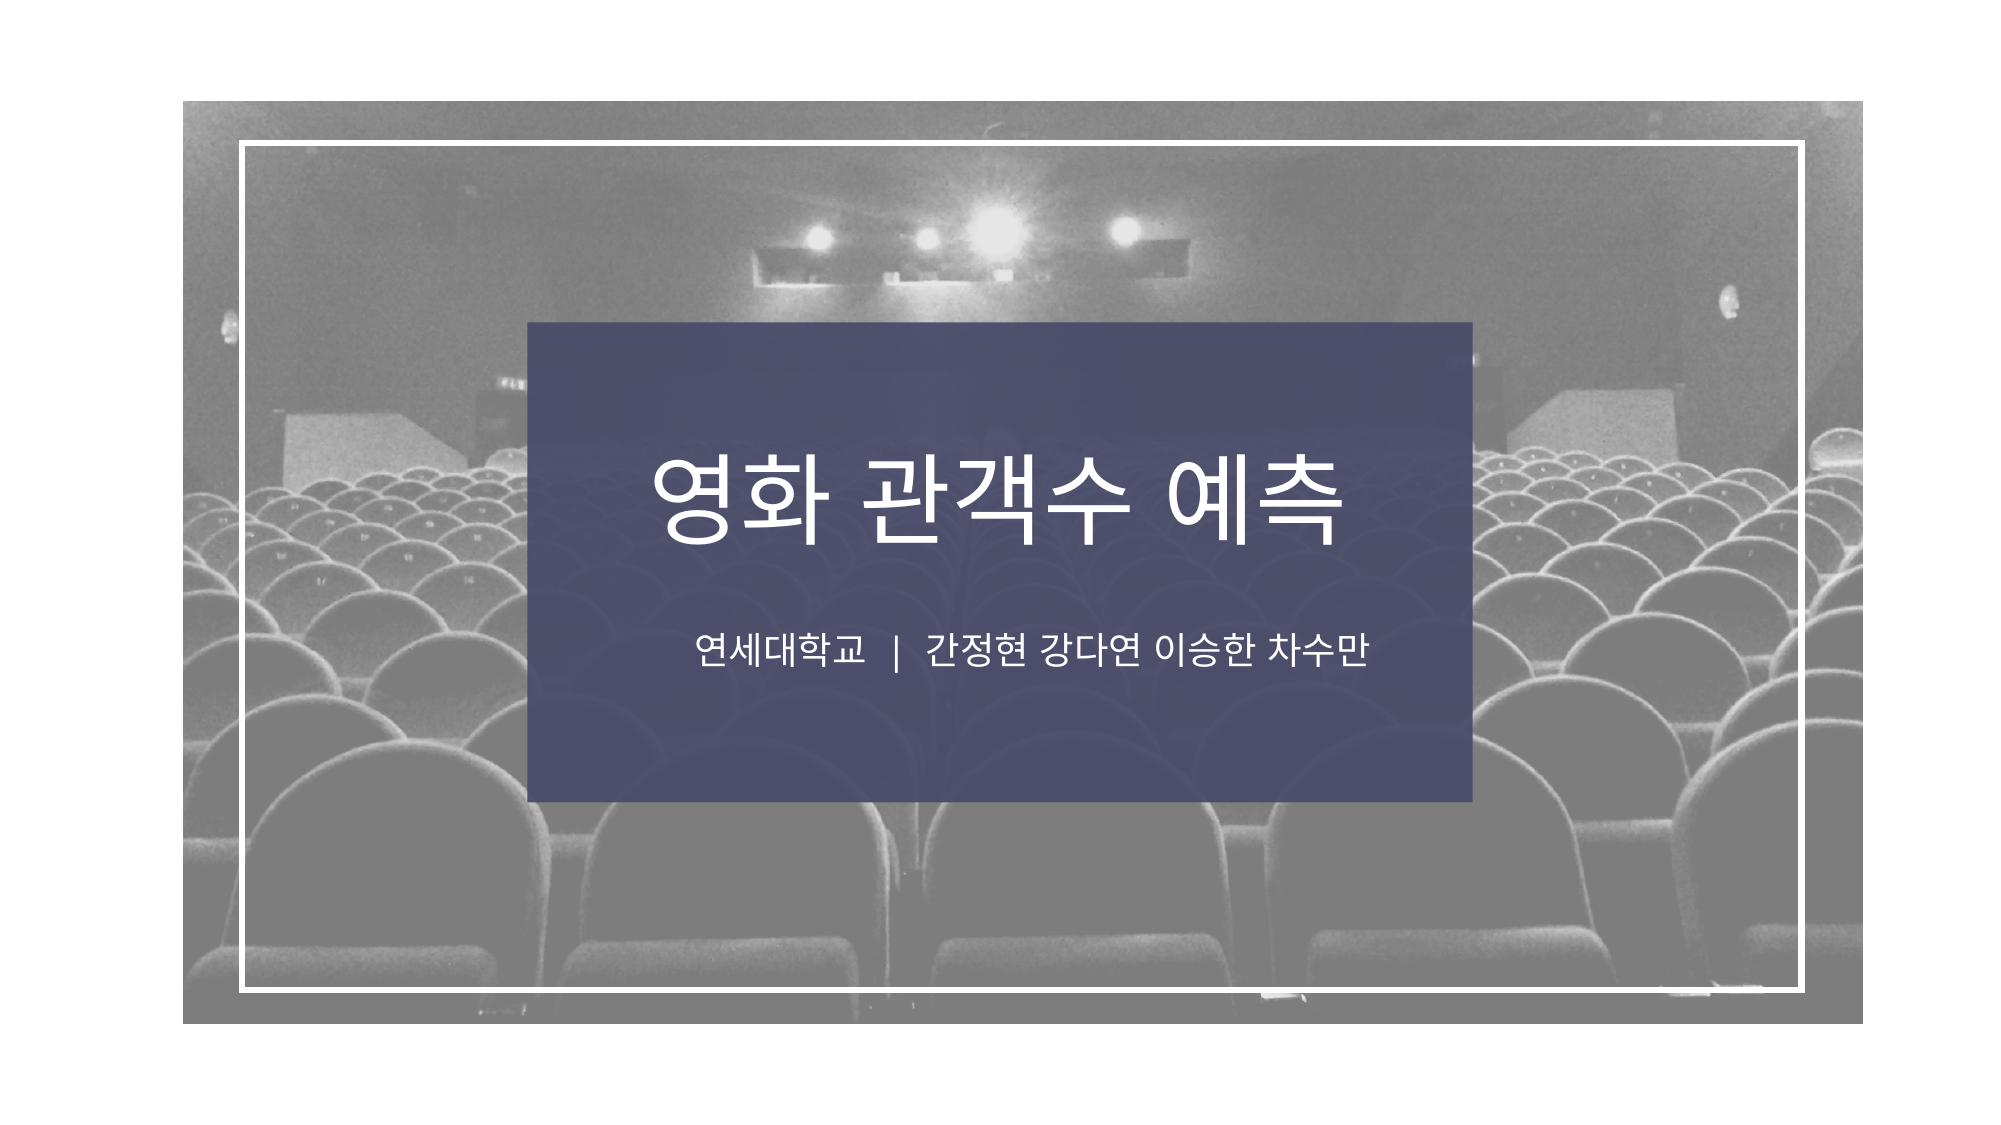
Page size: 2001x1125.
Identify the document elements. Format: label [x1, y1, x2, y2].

picture [183, 101, 1863, 1024]
